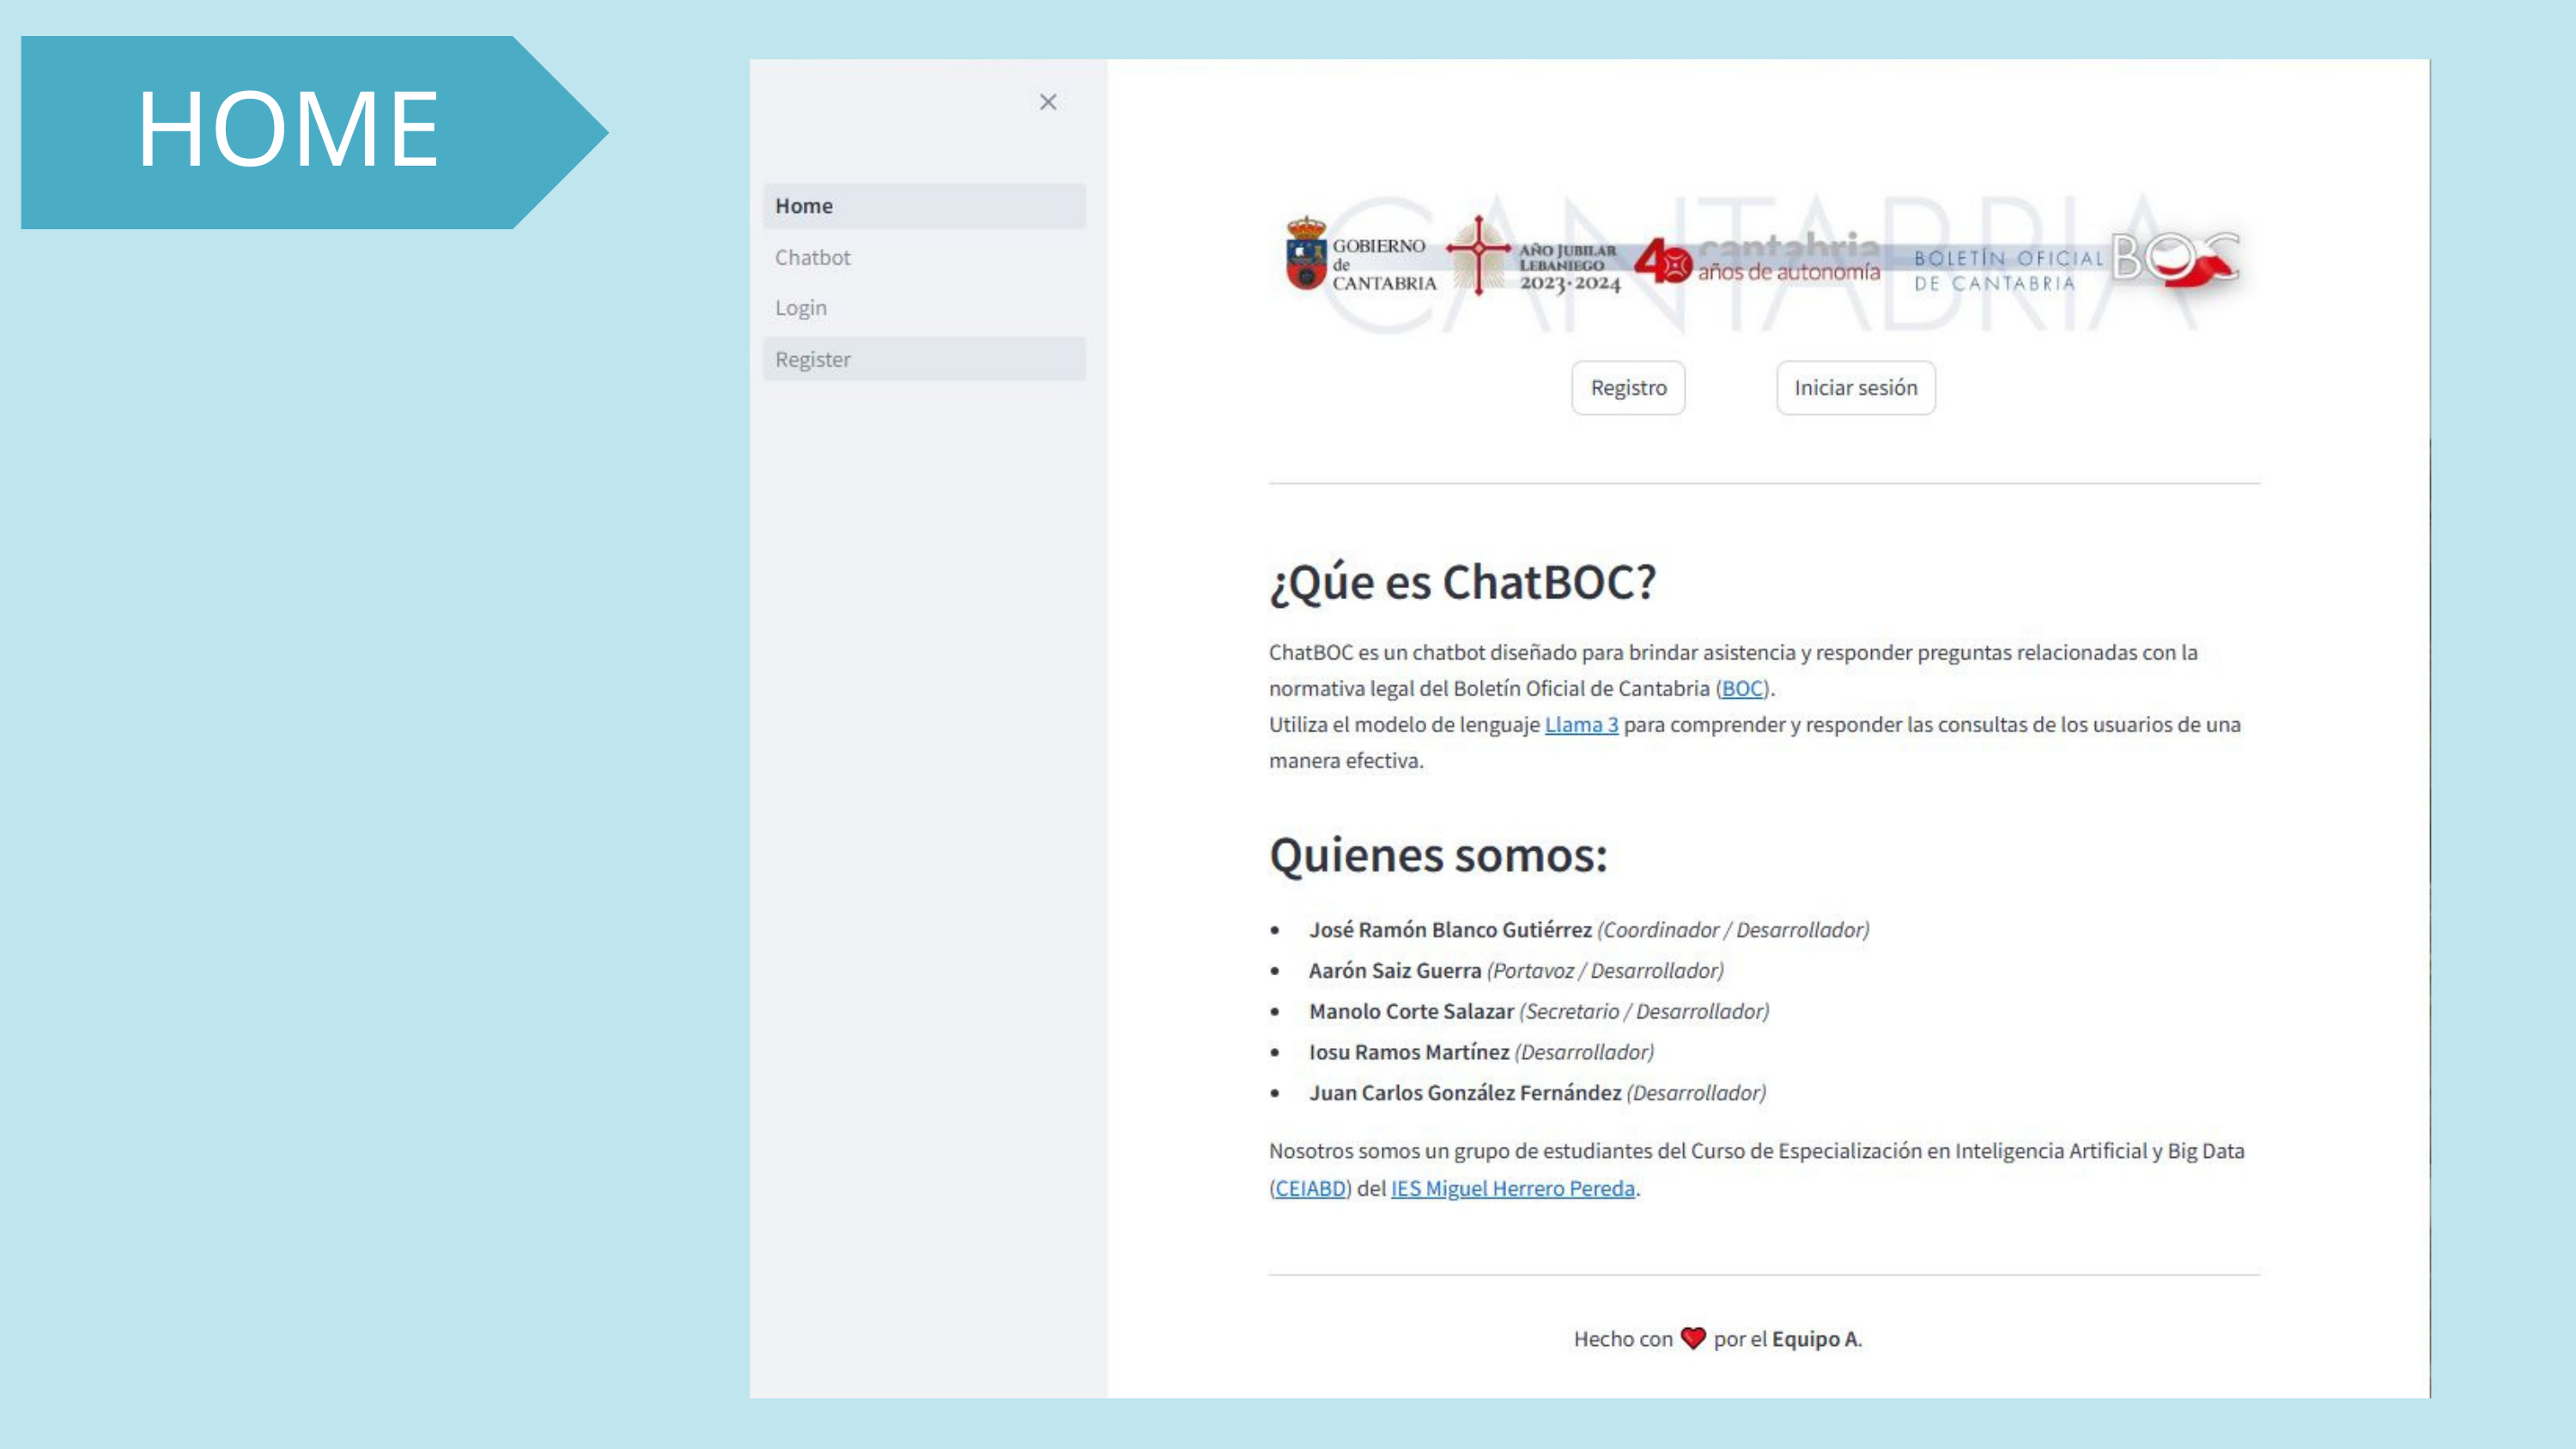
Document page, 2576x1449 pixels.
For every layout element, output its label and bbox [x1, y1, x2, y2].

text_box [21, 35, 610, 230]
text_box [750, 59, 2432, 1398]
